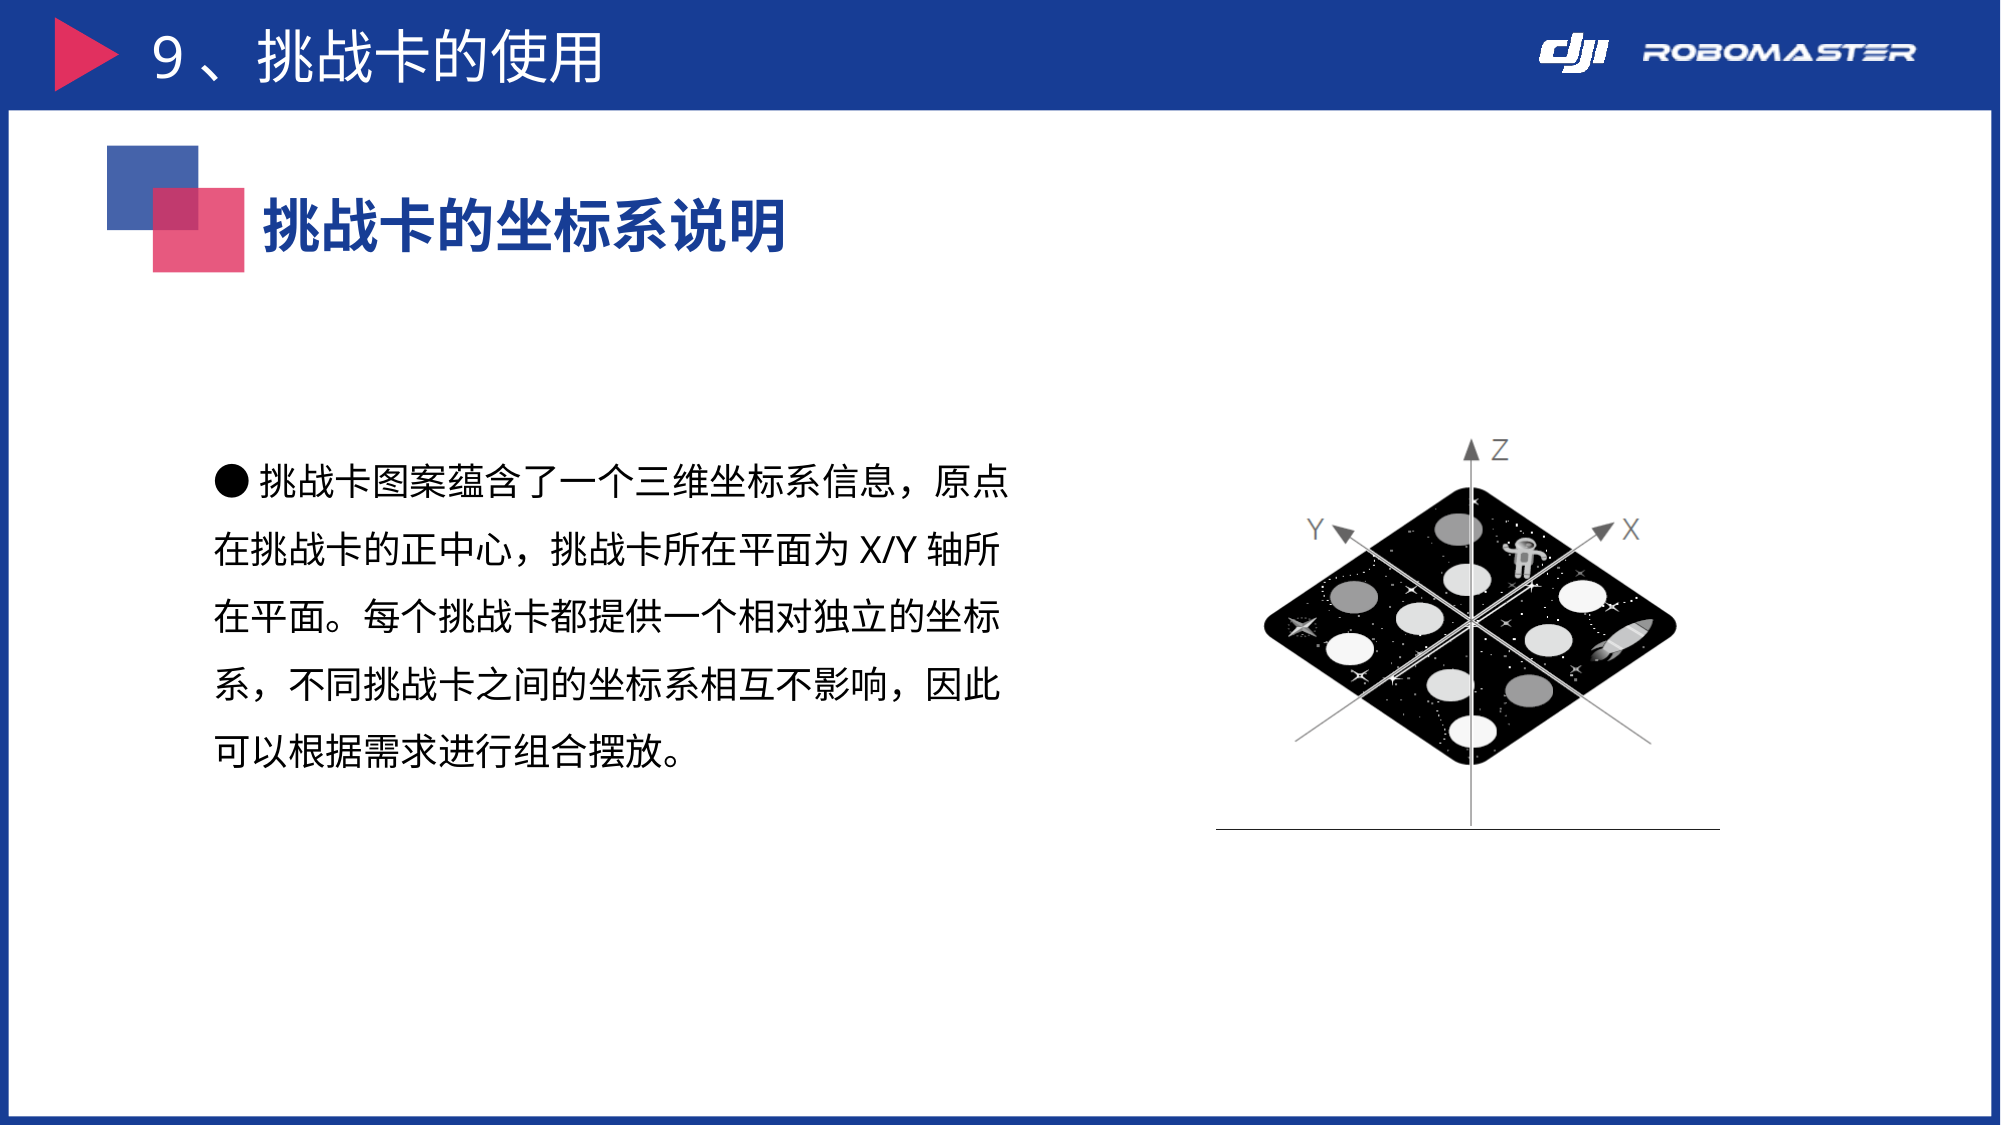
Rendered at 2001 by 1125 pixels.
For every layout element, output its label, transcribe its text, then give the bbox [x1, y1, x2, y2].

picture [1216, 402, 1720, 830]
text_box ●挑战卡图案蕴含了一个三维坐标系信息，原点在挑战卡的正中心，挑战卡所在平面为X/Y轴所在平面。每个挑战卡都提供一个相对独立的坐标系，不同挑战卡之间的坐标系相互不影响，因此可以根据需求进行组合摆放。 [198, 428, 1046, 781]
list 9、挑战卡的使用 [136, 0, 1935, 111]
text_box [107, 145, 805, 273]
